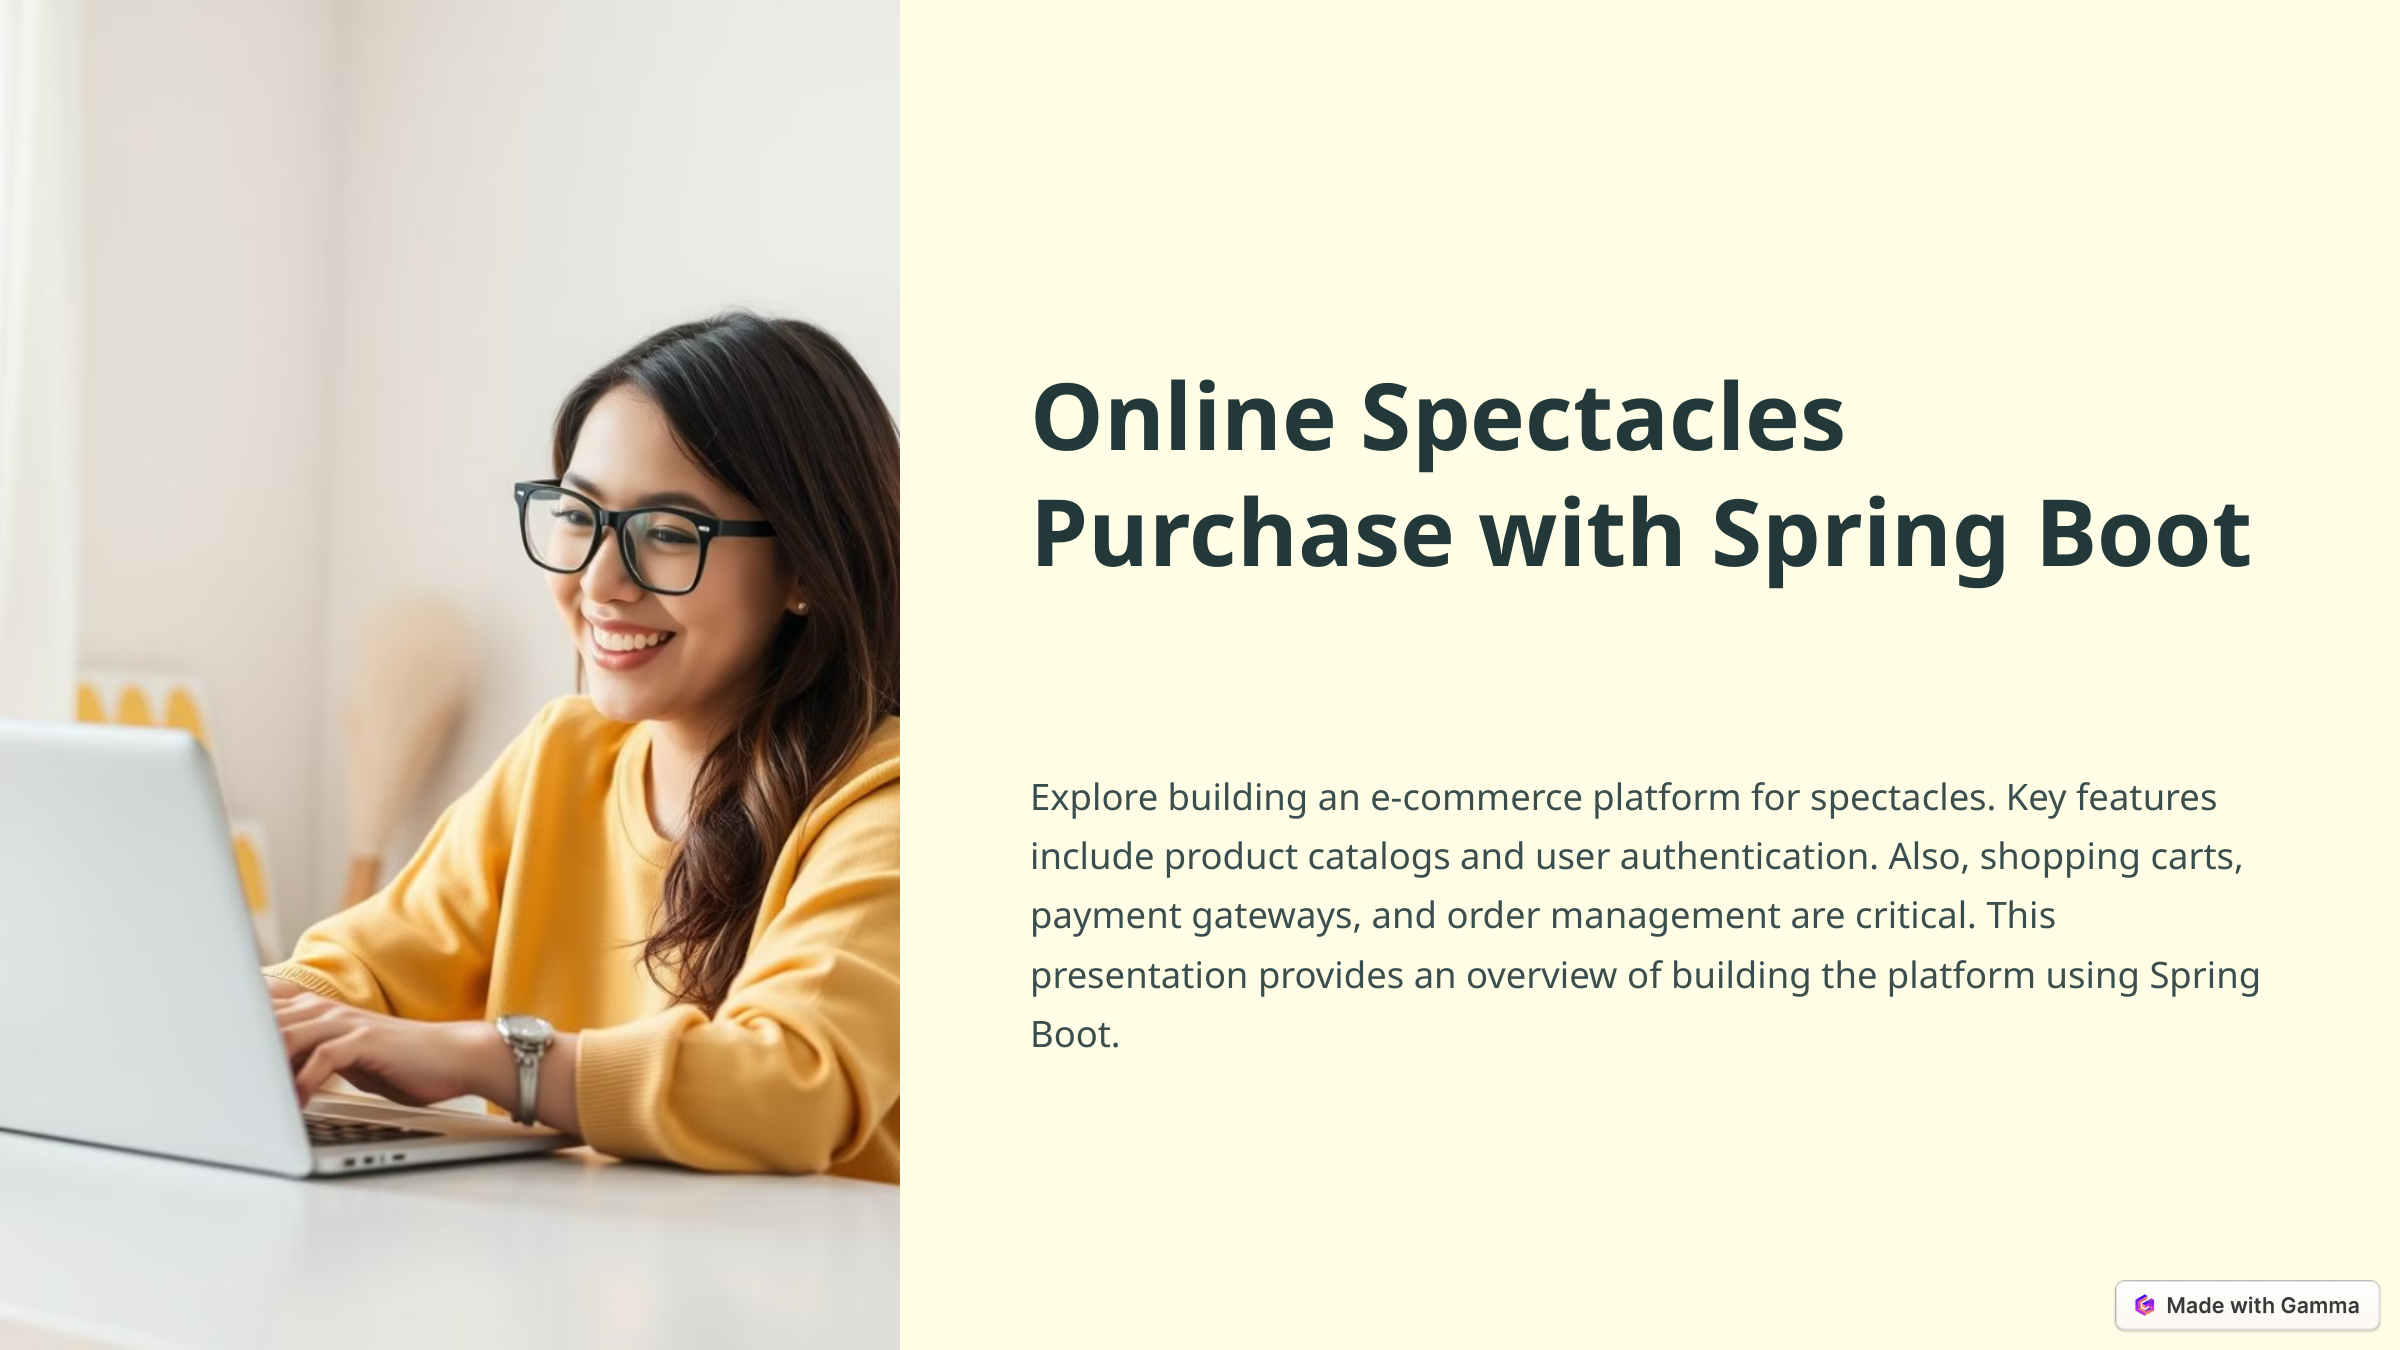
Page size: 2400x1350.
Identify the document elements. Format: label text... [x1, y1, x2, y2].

text_box Online Spectacles Purchase with Spring Boot [1030, 353, 2270, 703]
picture [2106, 1271, 2389, 1339]
text_box Explore building an e-commerce platform for spectacles. Key features include product catalogs and user authentication. Also, shopping carts, payment gateways, and order management are critical. This presentation provides an overview of building the platform using Spring Boot. [1030, 758, 2270, 997]
picture [0, 0, 900, 1350]
